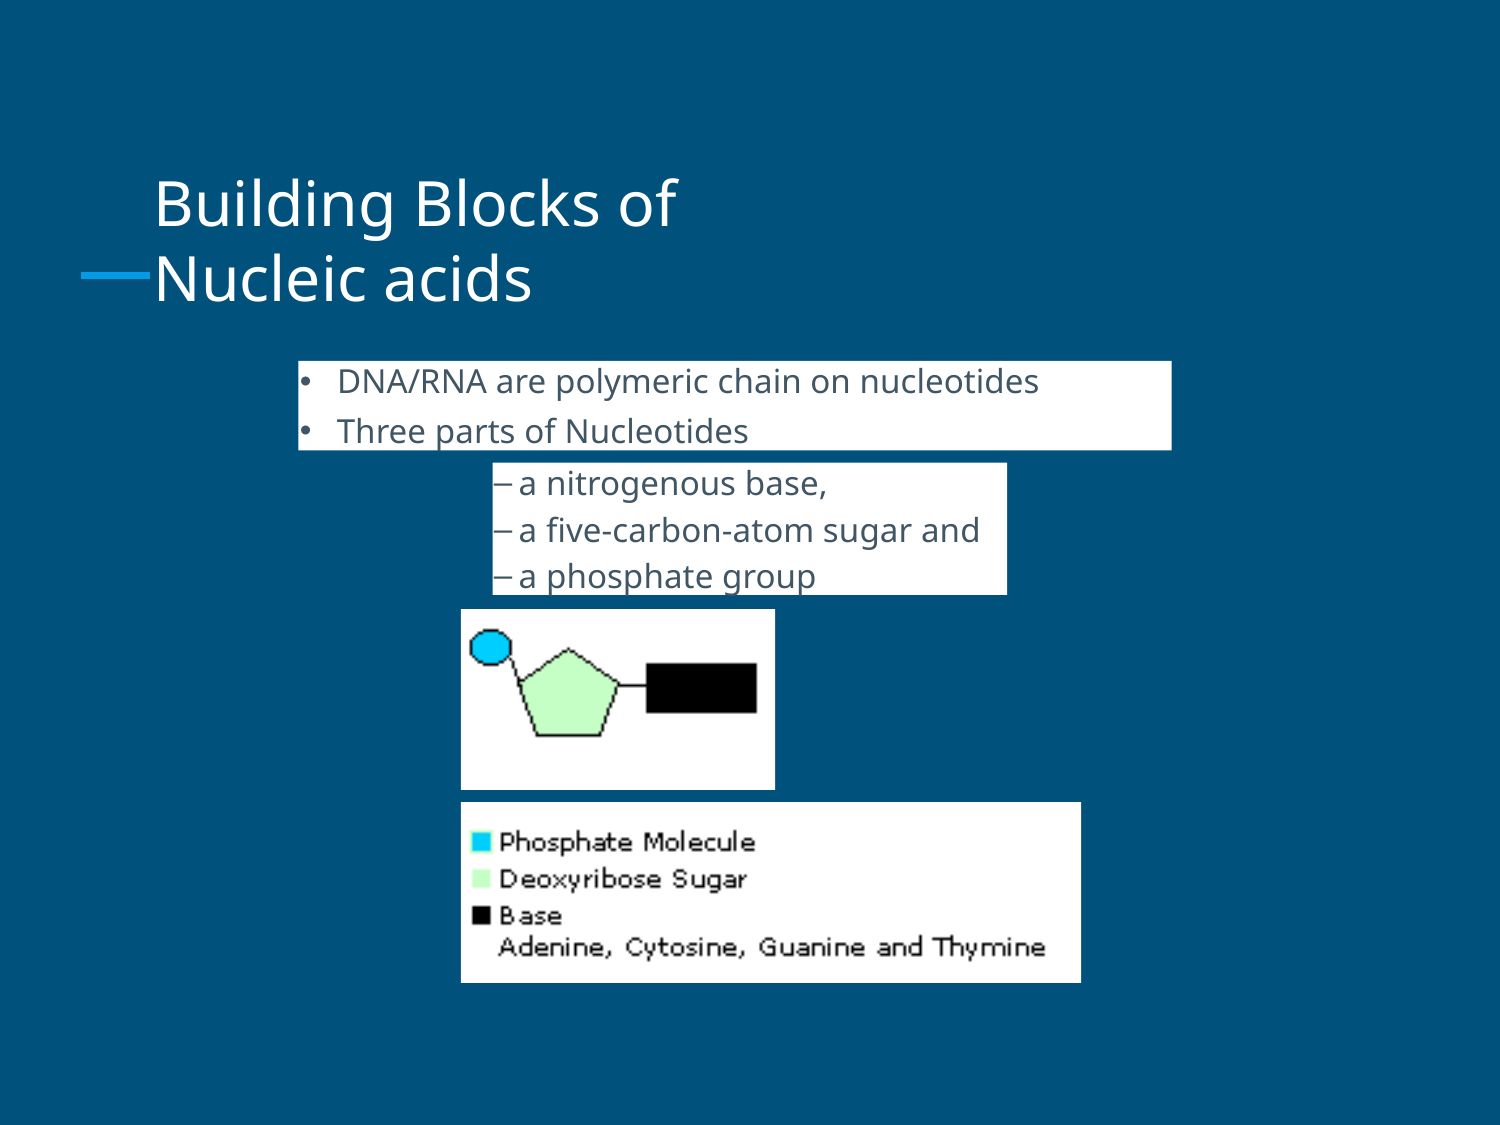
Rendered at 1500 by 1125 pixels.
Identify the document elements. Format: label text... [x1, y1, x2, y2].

text_box [460, 609, 776, 790]
text_box [460, 802, 1082, 983]
title Building Blocks of Nucleic acids [138, 141, 776, 329]
text_box a nitrogenous base, a five-carbon-atom sugar and a phosphate group [492, 462, 1008, 595]
text_box DNA/RNA are polymeric chain on nucleotides Three parts of Nucleotides [298, 360, 1172, 451]
